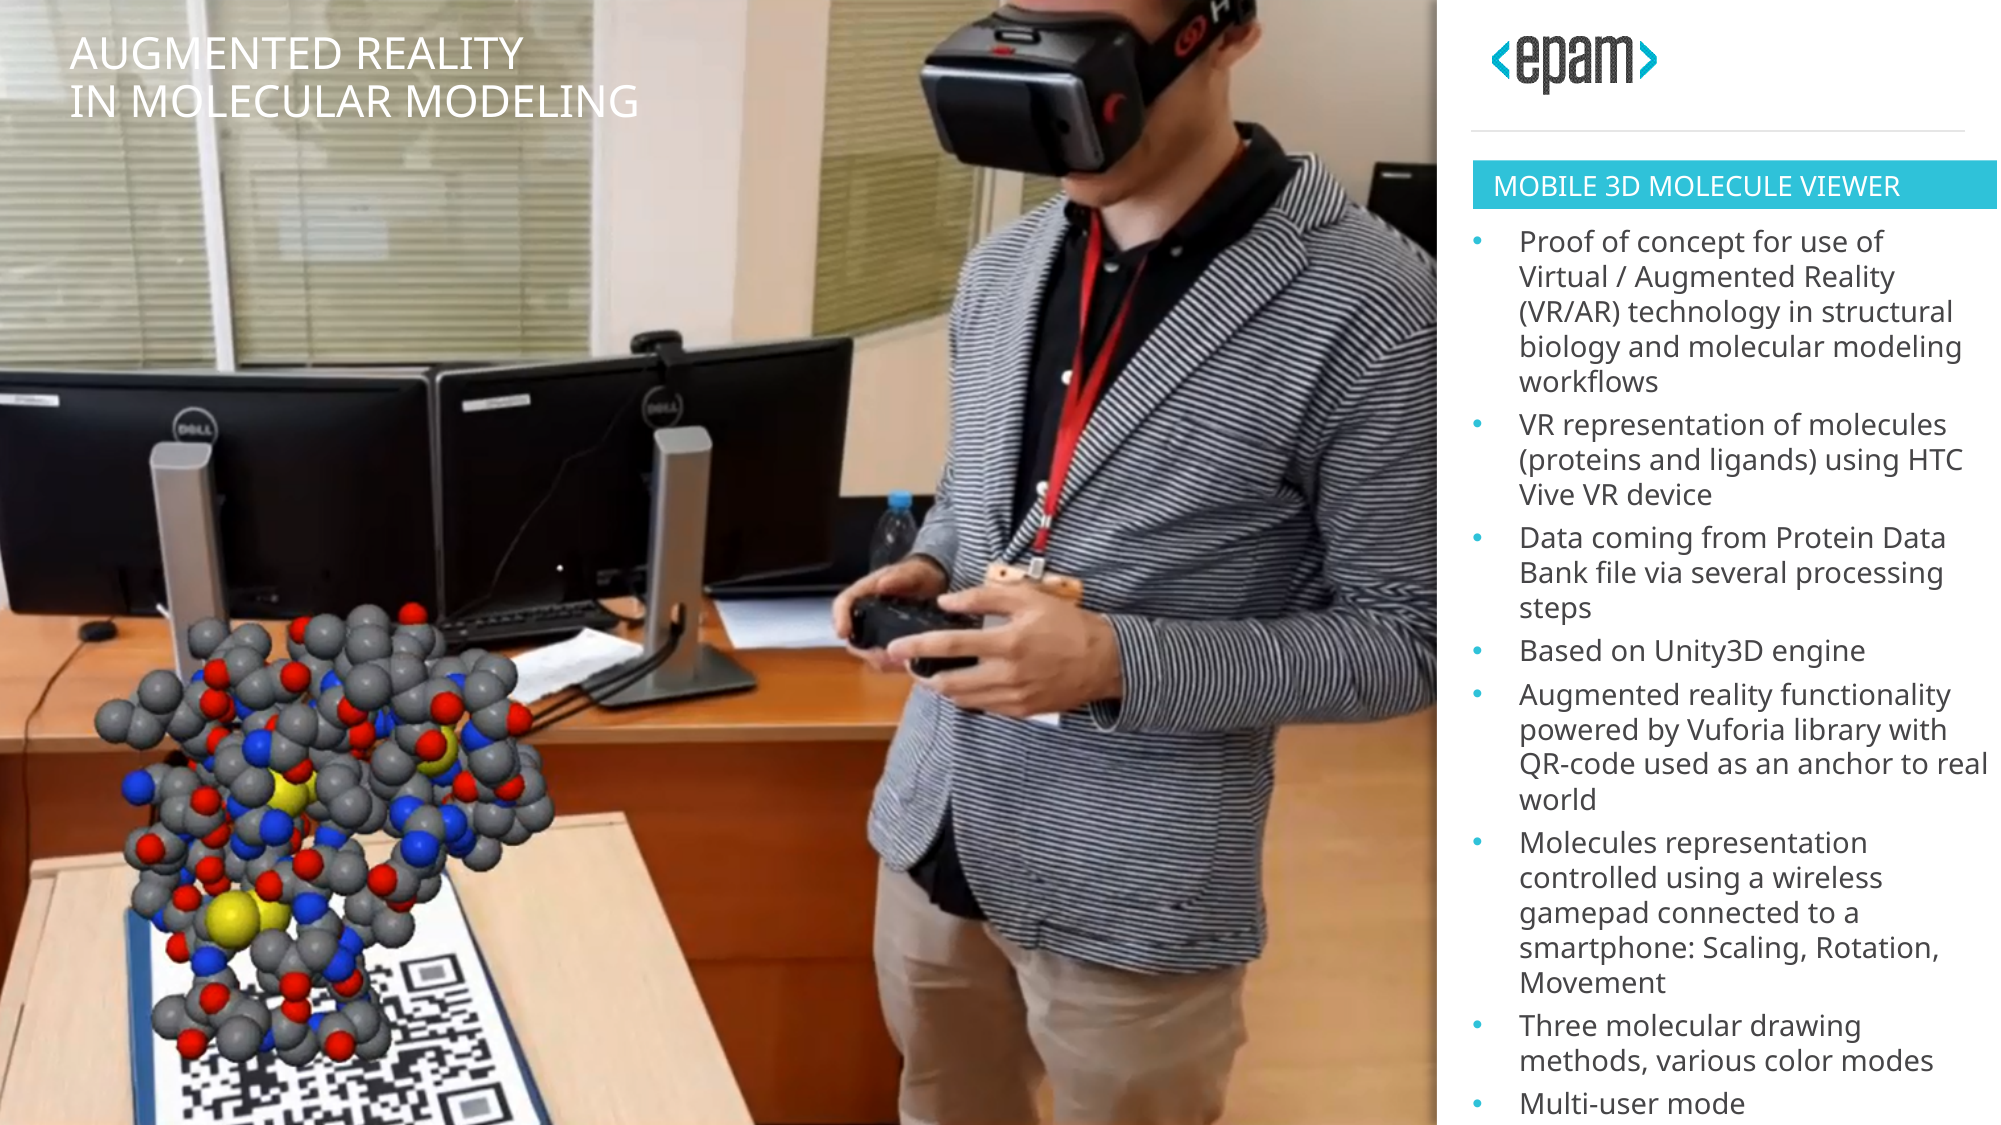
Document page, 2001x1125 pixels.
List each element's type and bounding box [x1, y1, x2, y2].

text_box [1436, 0, 2000, 1125]
picture [1491, 35, 1657, 95]
picture [0, 0, 1436, 1125]
